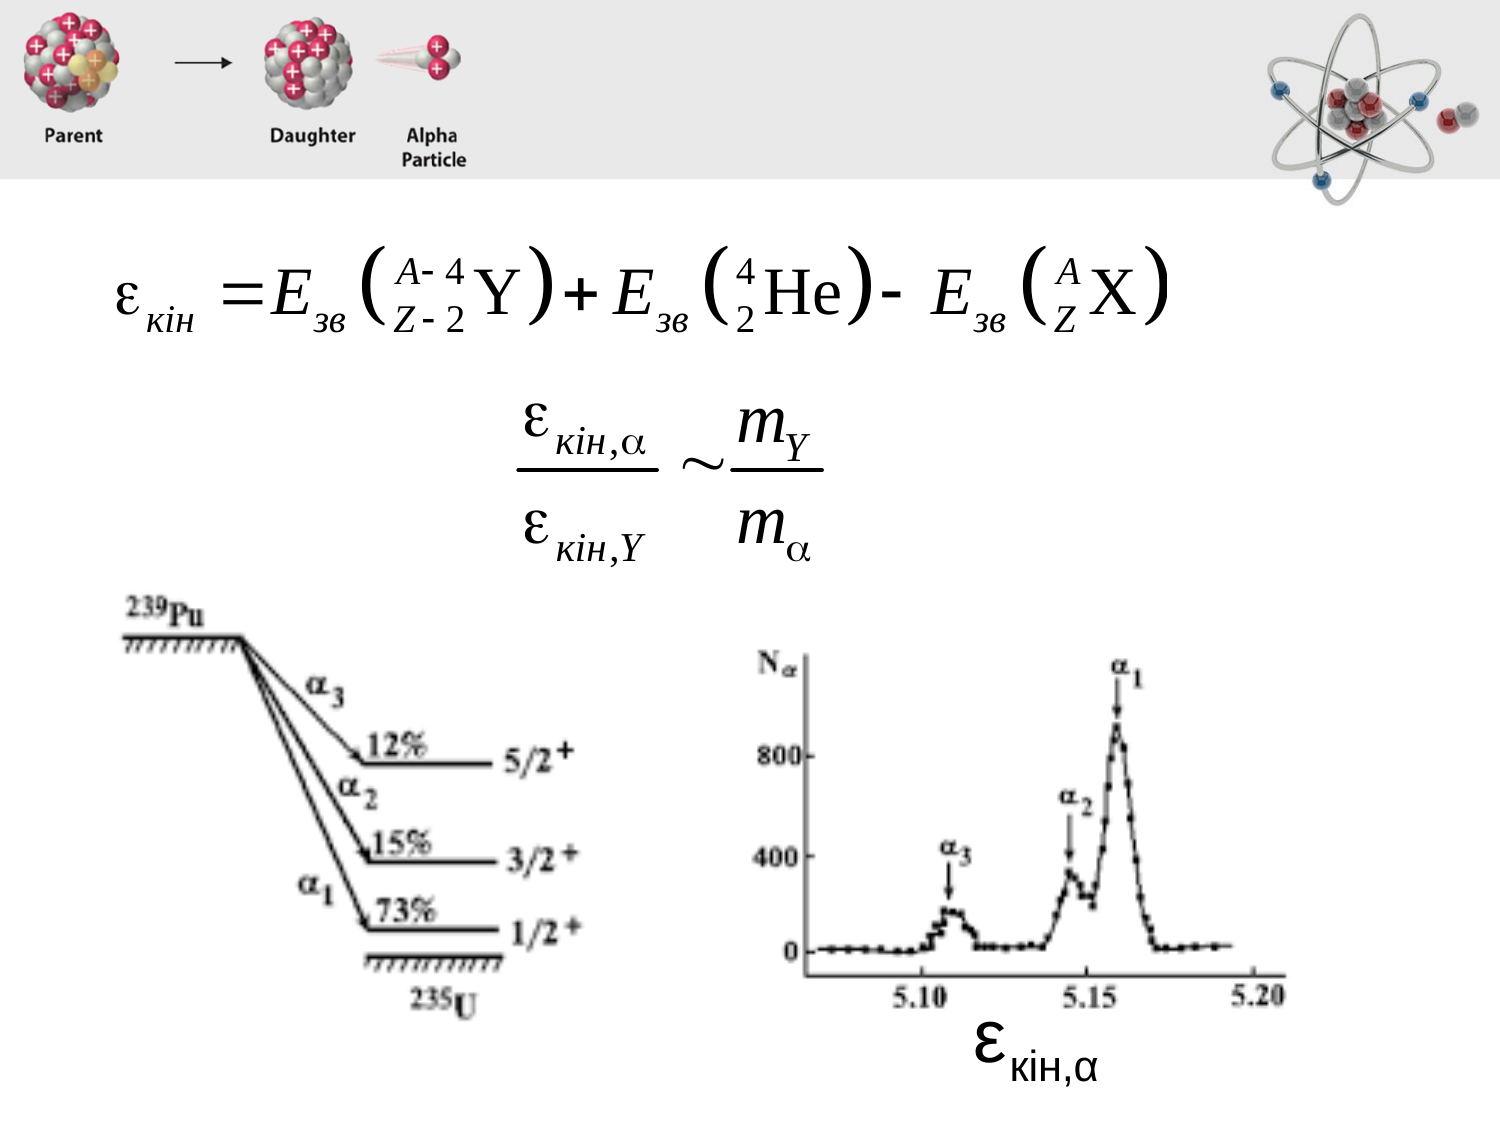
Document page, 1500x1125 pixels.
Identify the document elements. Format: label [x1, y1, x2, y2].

text_box [513, 377, 828, 573]
text_box [111, 243, 1167, 353]
picture [0, 0, 1500, 1125]
text_box [971, 999, 1102, 1094]
